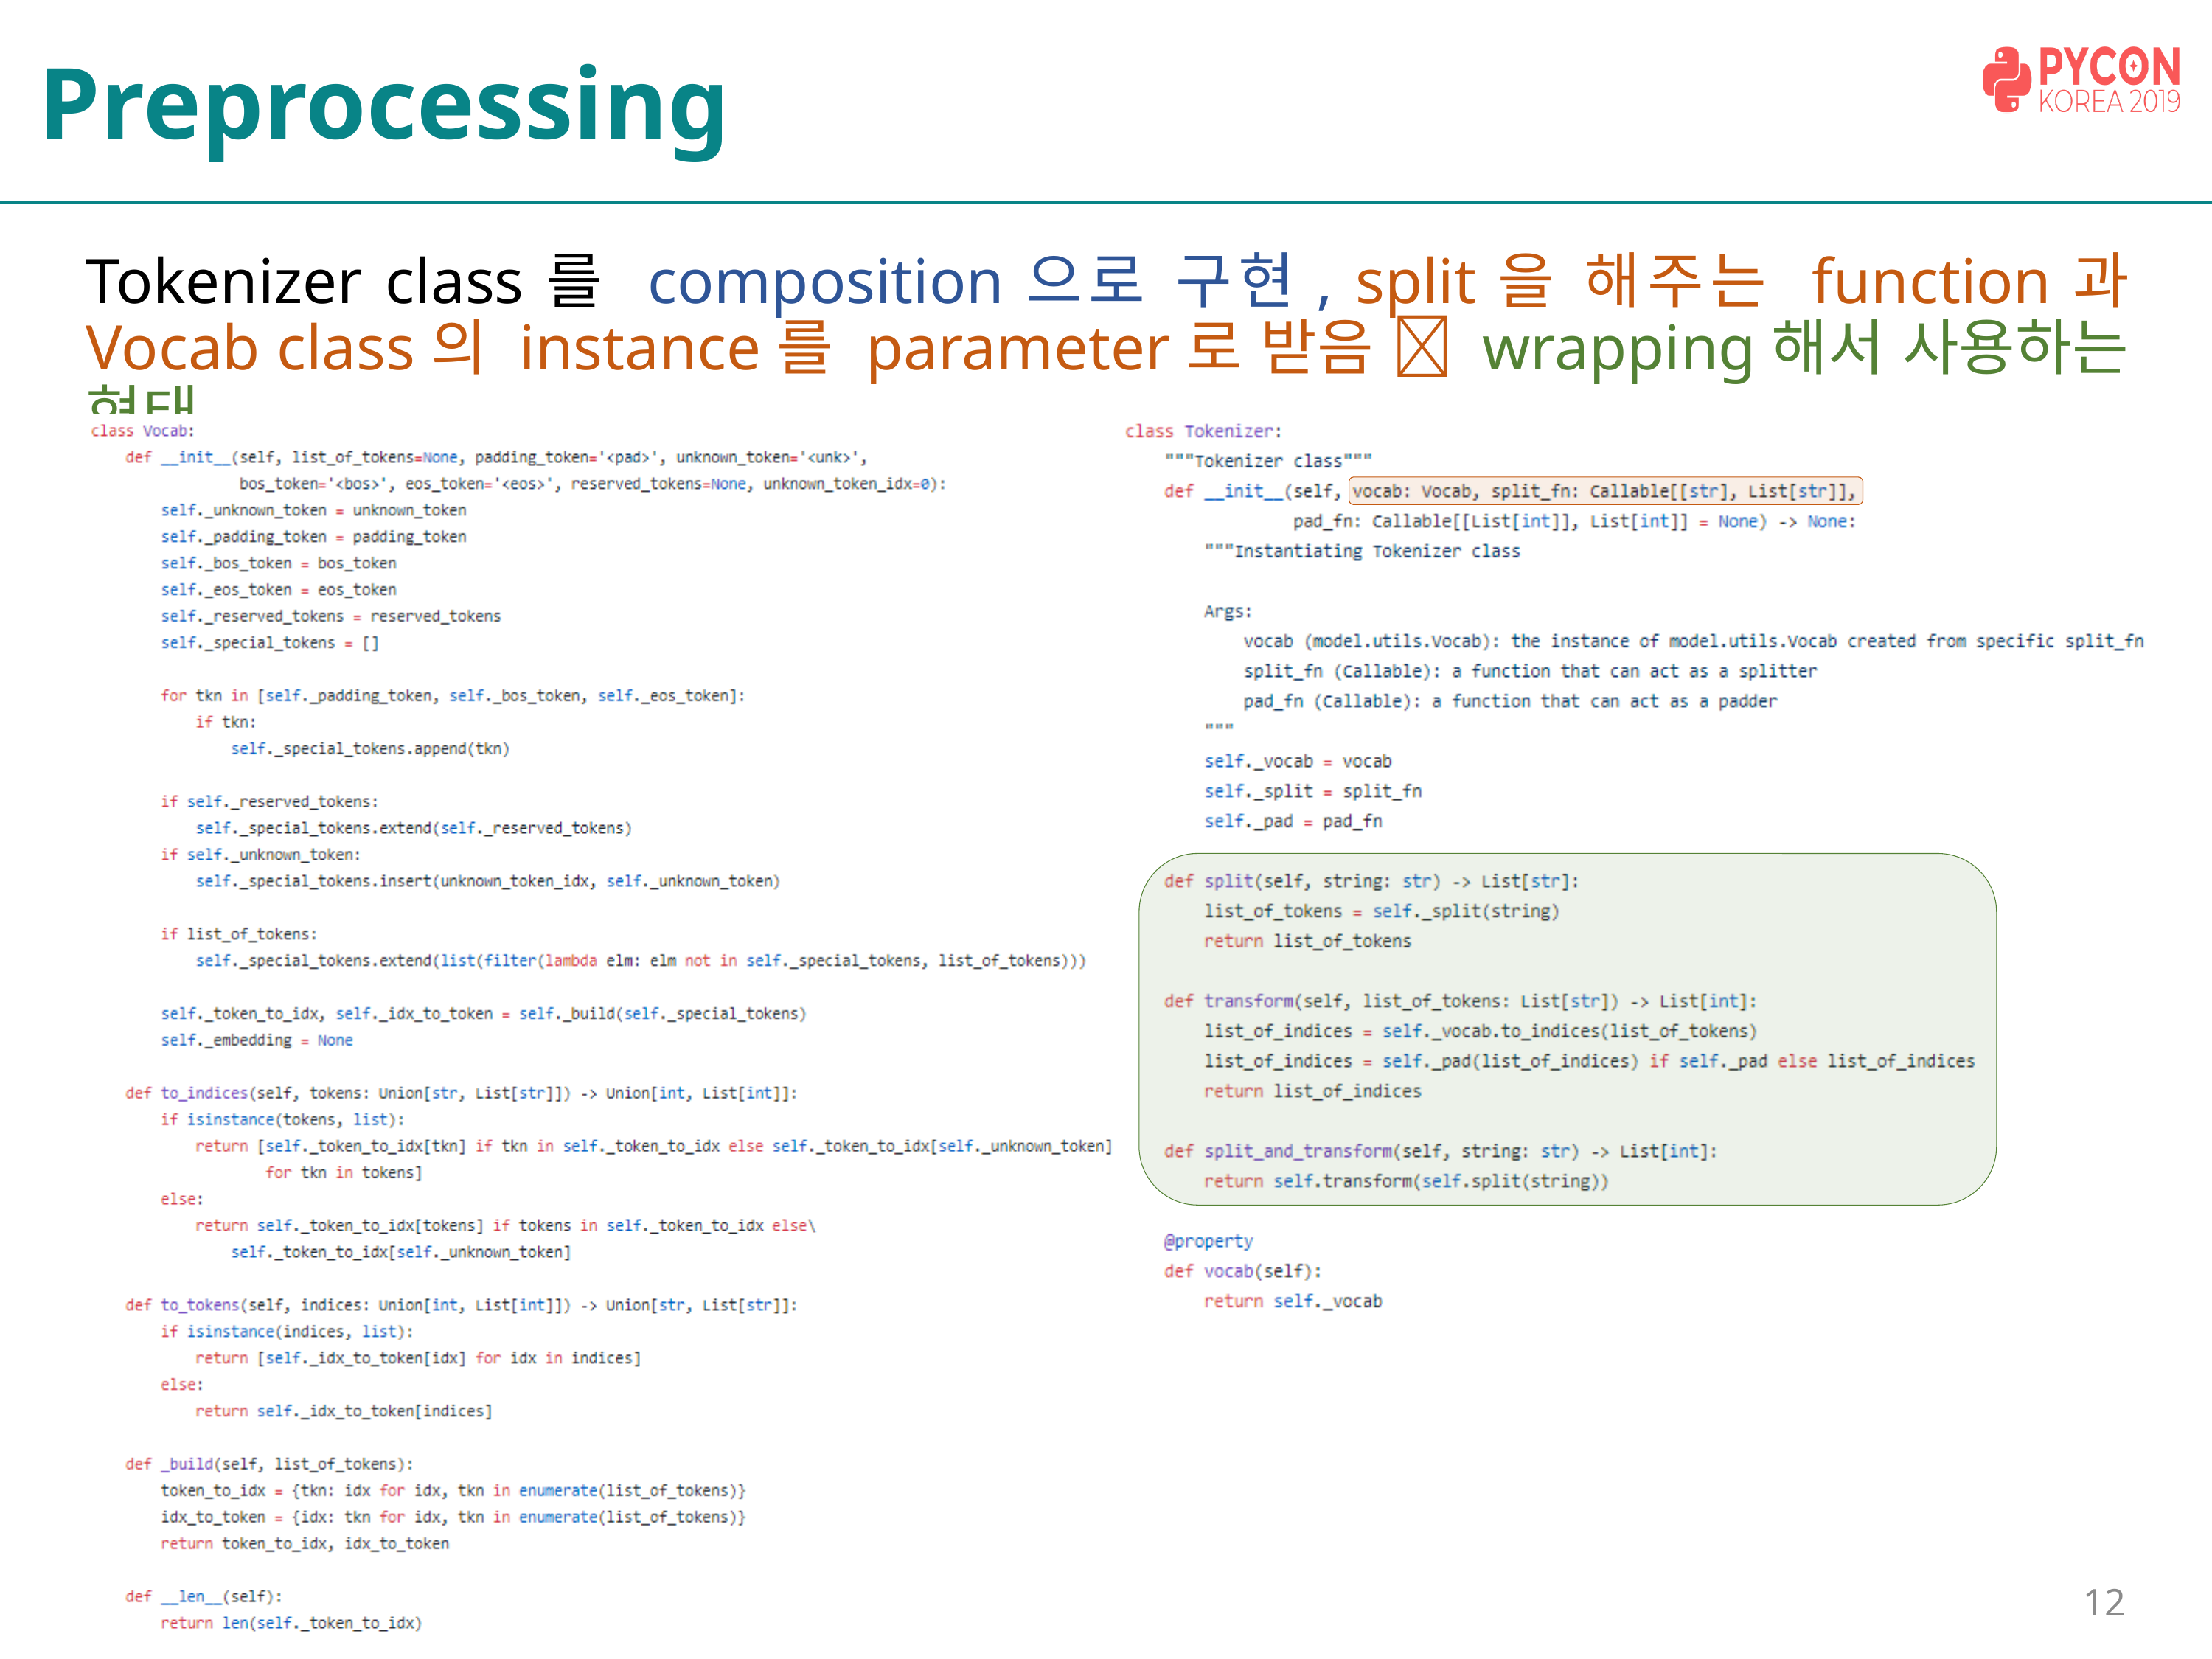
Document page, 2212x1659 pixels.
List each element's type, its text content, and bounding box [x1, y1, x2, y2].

picture [79, 414, 2160, 1651]
title Preprocessing [27, 29, 1936, 186]
picture [1978, 36, 2183, 114]
text_box Tokenizer class를 composition으로 구현, split을 해주는 function과 Vocab class의 instance를 parameter로 받음  wrapping해서 사용하는 형태 [63, 239, 2152, 1652]
